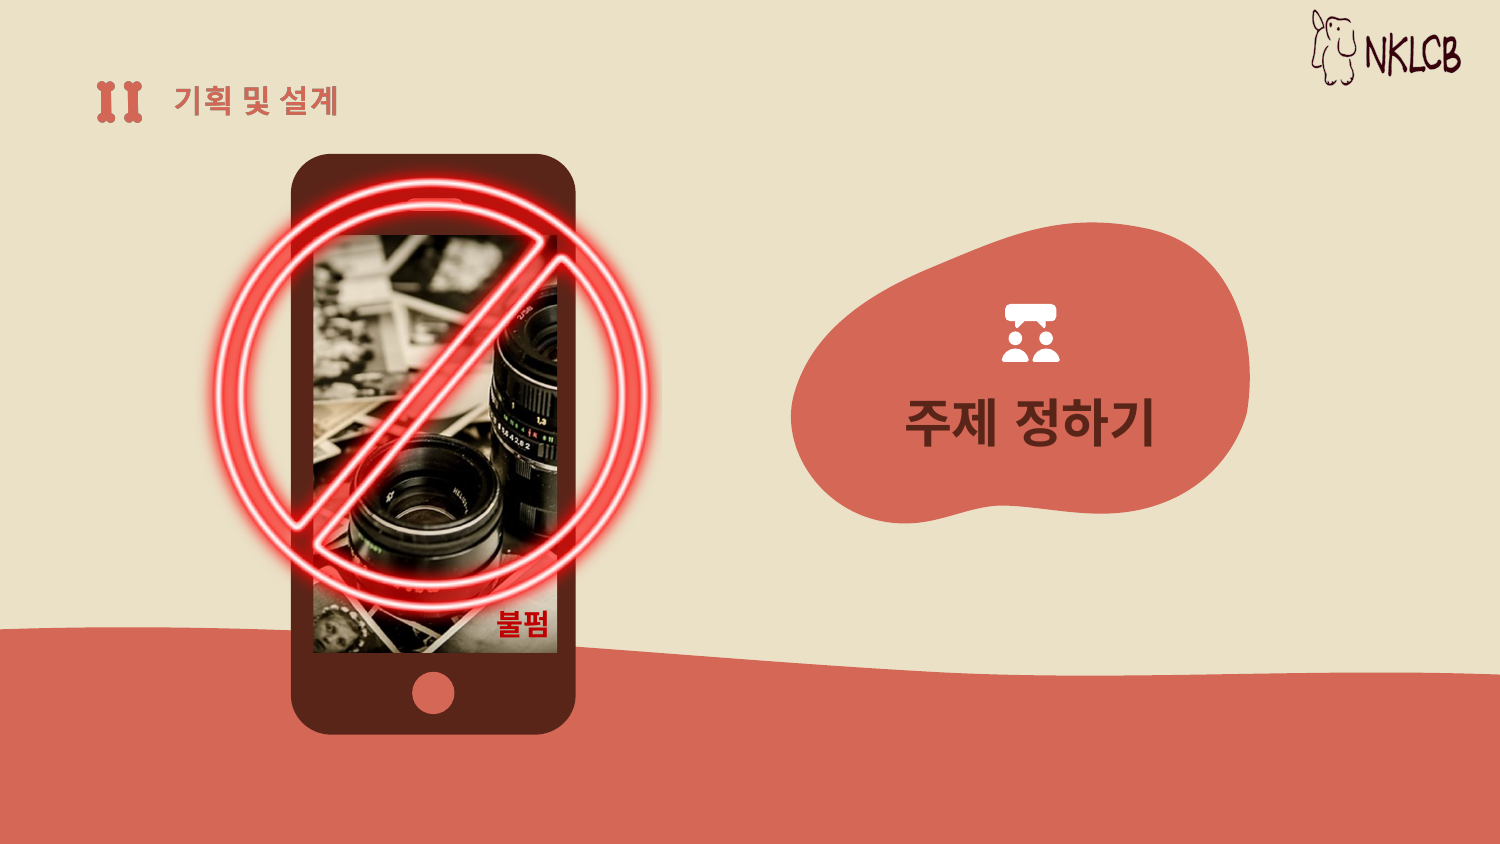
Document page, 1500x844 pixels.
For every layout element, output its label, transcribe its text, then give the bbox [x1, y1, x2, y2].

text_box [290, 657, 576, 735]
picture [97, 72, 358, 138]
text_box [195, 161, 663, 650]
text_box [1303, 0, 1473, 98]
text_box 주제 정하기 [857, 375, 1204, 536]
text_box [309, 153, 557, 160]
text_box [790, 222, 1250, 514]
picture [313, 650, 558, 654]
text_box [412, 671, 455, 715]
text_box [1001, 303, 1061, 363]
